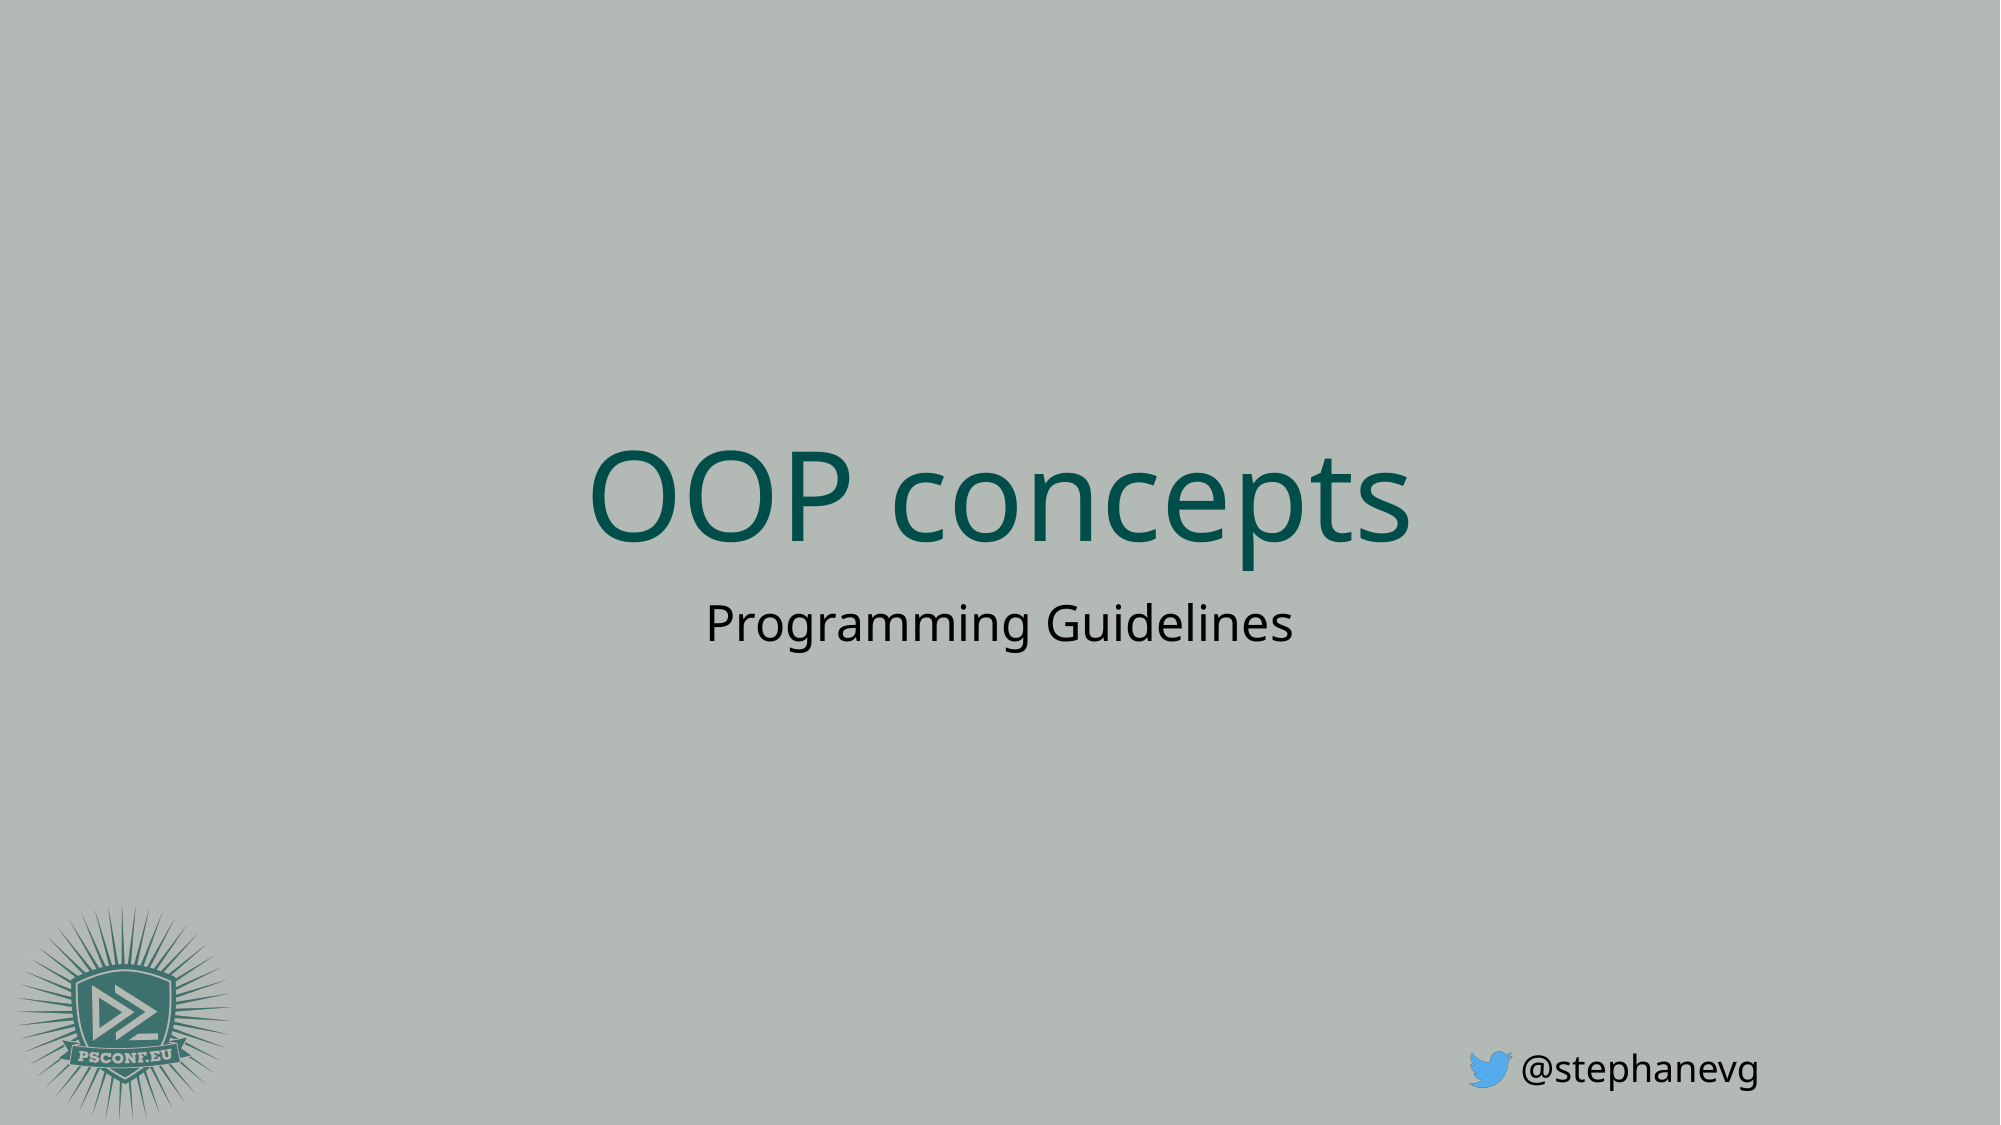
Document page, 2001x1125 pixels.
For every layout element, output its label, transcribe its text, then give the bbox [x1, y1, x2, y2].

title OOP concepts [249, 184, 1750, 576]
subtitle Programming Guidelines [249, 590, 1750, 863]
picture [1458, 1037, 1523, 1103]
footer @stephanevg [1505, 1037, 1863, 1098]
